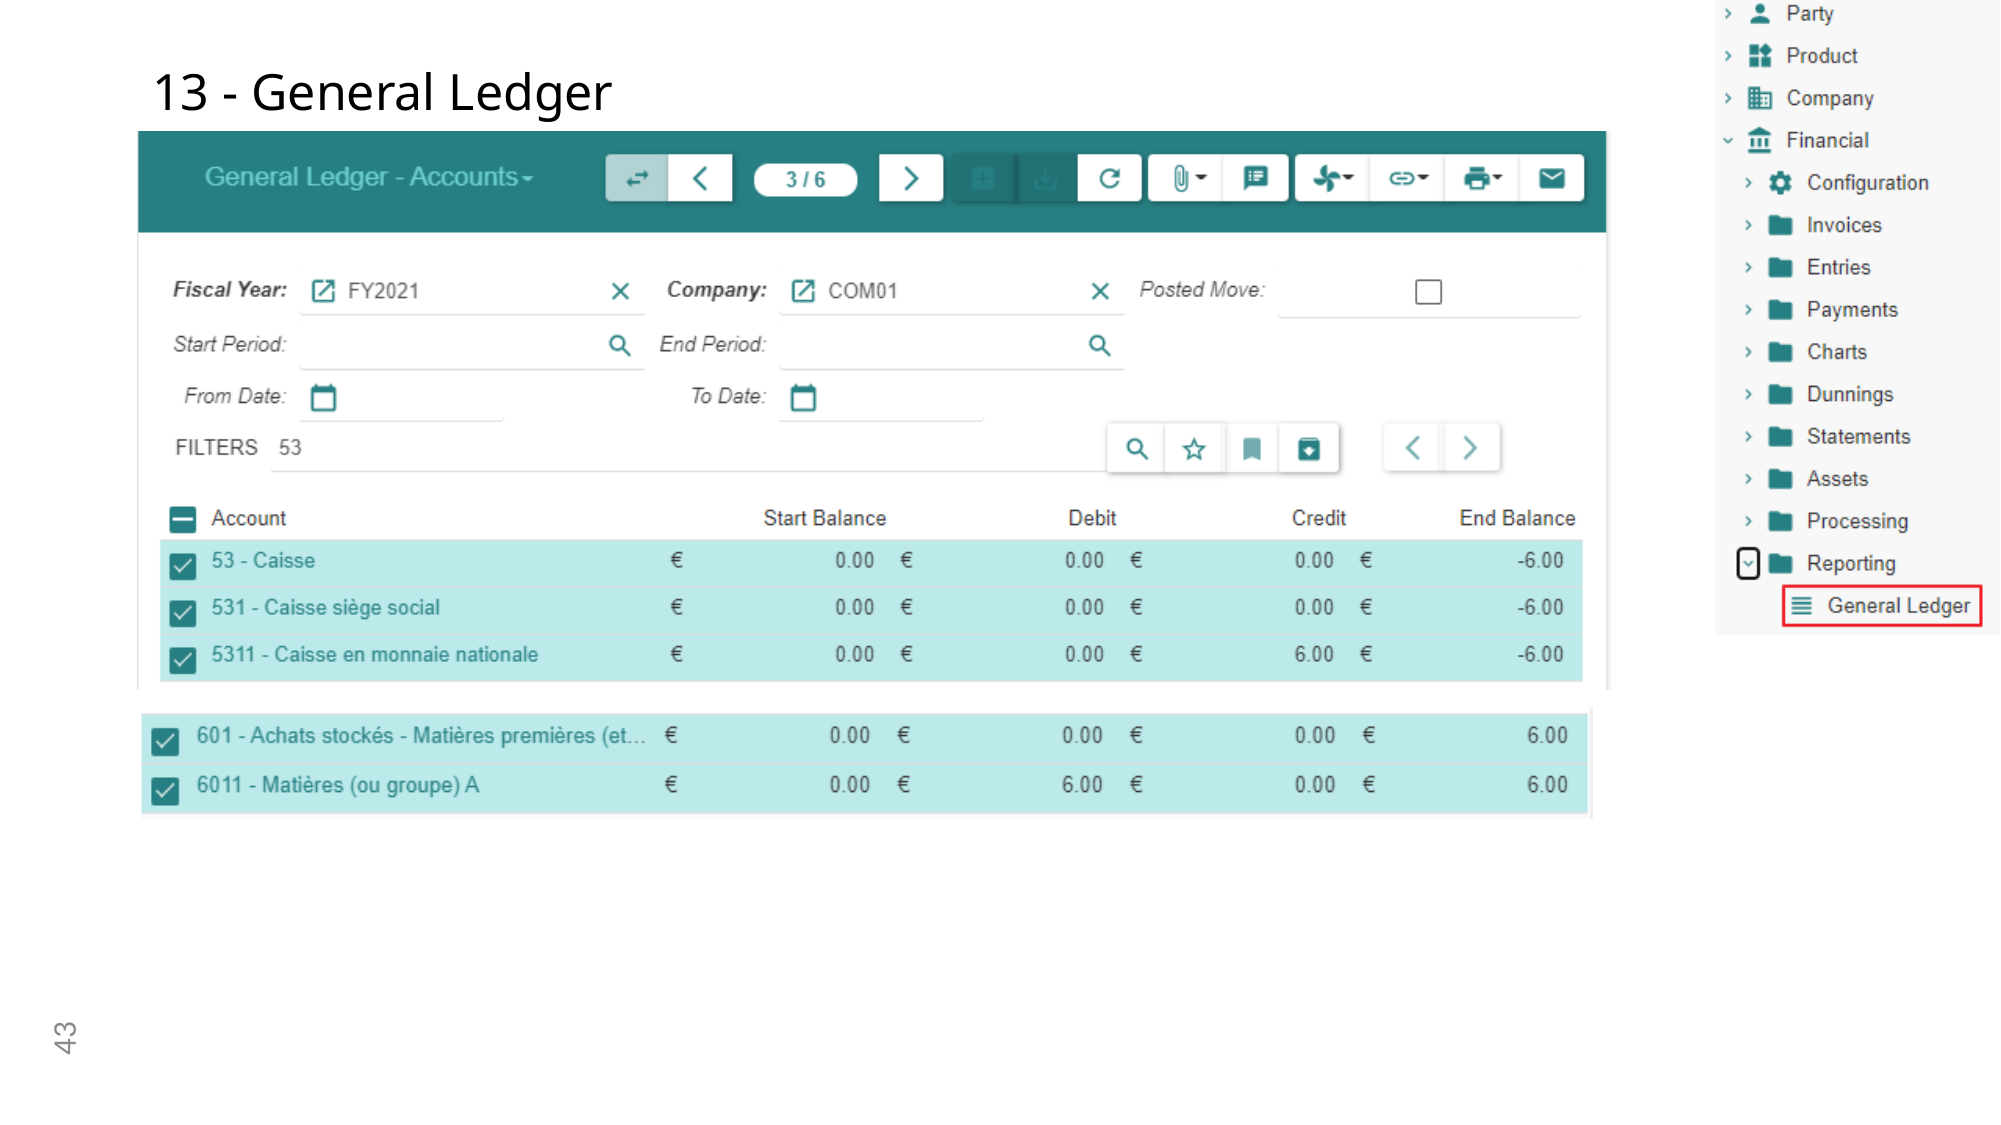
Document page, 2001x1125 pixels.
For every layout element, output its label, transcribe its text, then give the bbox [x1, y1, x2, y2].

picture [137, 131, 1622, 690]
title 13 - General Ledger [137, 59, 1715, 136]
picture [1715, 0, 2000, 635]
picture [137, 707, 1593, 819]
slide_number 43 [32, 969, 93, 1108]
